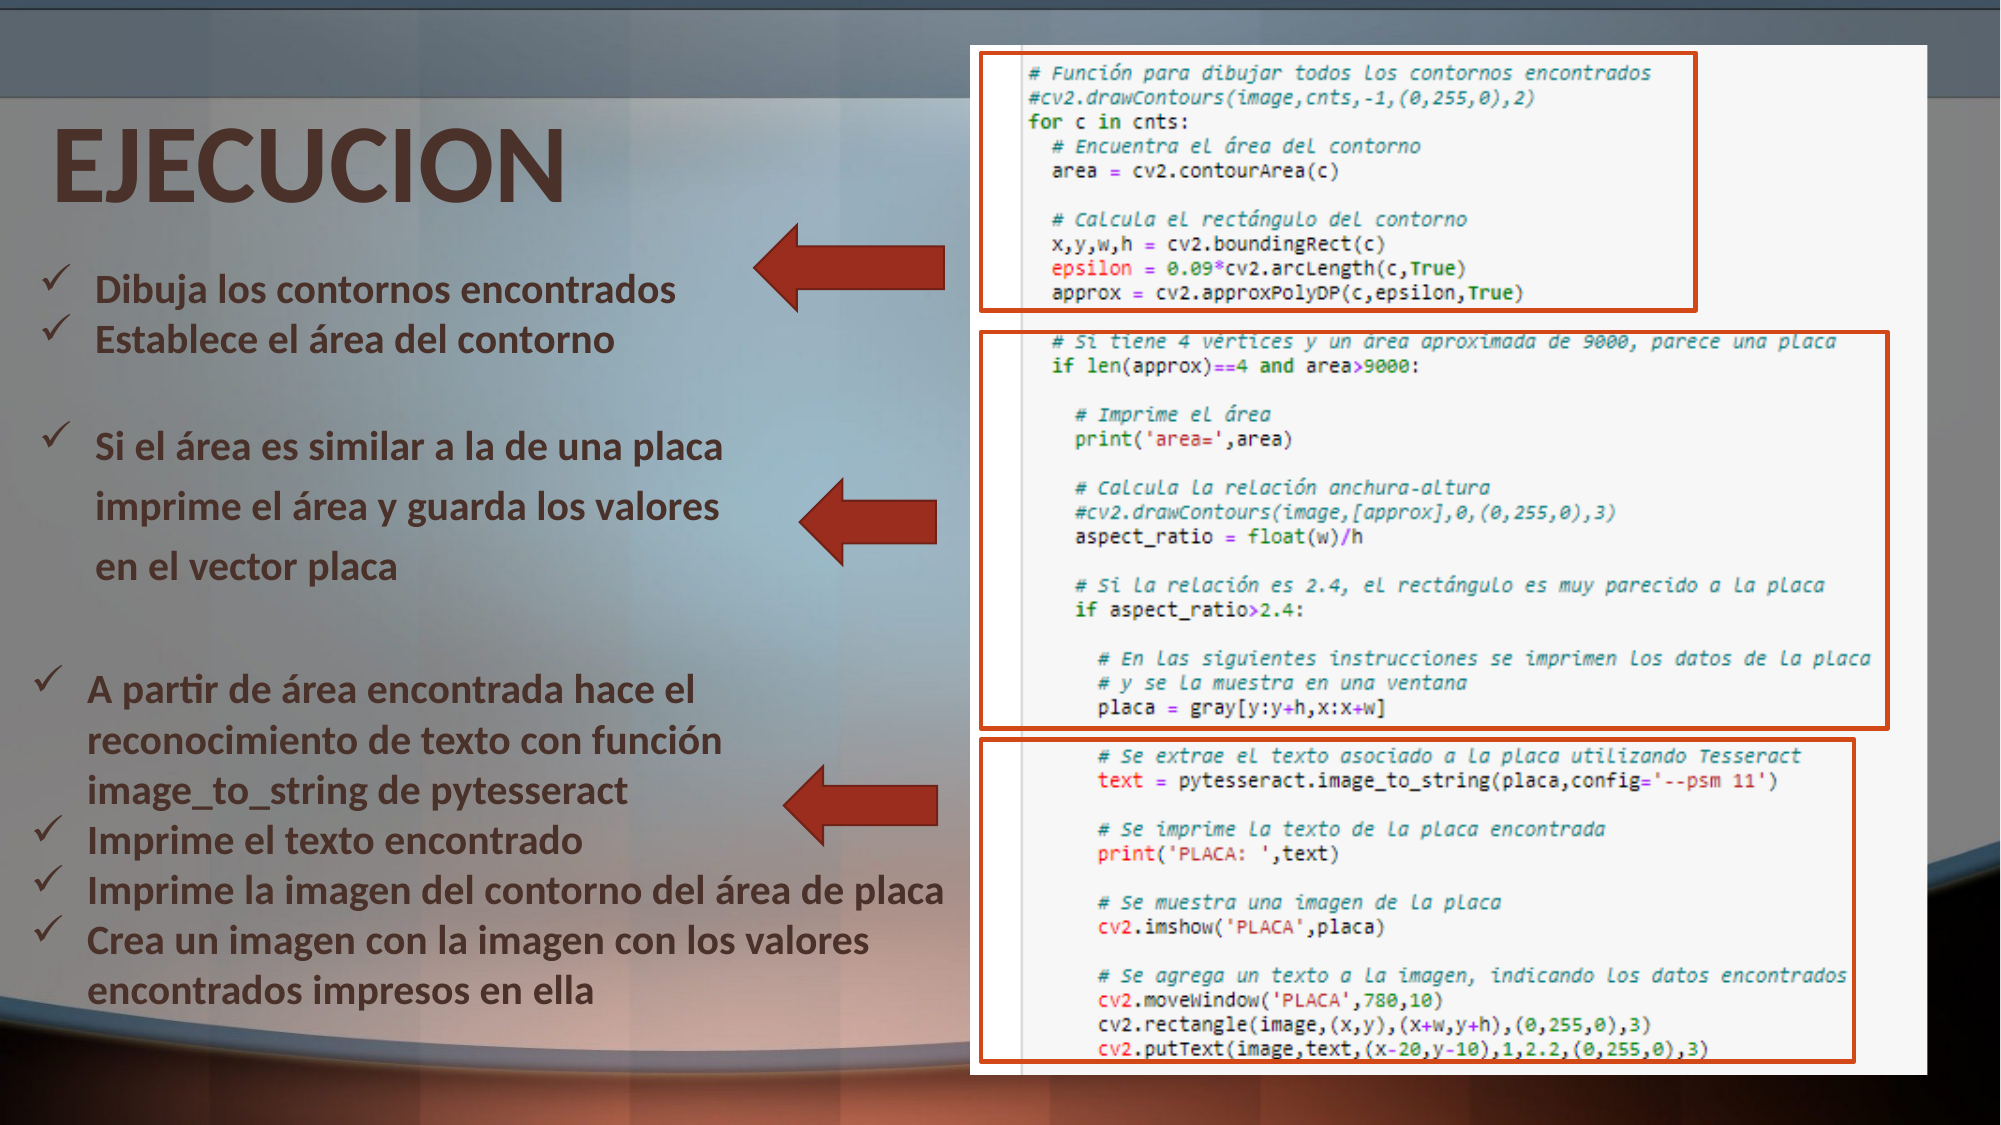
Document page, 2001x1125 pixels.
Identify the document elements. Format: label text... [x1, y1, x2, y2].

text_box Dibuja los contornos encontrados Establece el área del contorno [23, 222, 741, 401]
text_box A partir de área encontrada hace el reconocimiento de texto con función image_to_string de pytesseract Imprime el texto encontrado Imprime la imagen del contorno del área de placa Crea un imagen con la imagen con los valores encontrados impresos en ella [15, 639, 970, 1036]
picture [0, 0, 2001, 1125]
text_box [782, 763, 939, 848]
text_box [752, 222, 945, 313]
text_box Si el área es similar a la de una placa imprime el área y guarda los valores en el vector placa [23, 361, 784, 637]
title EJECUCION [36, 89, 721, 222]
text_box [798, 476, 937, 568]
